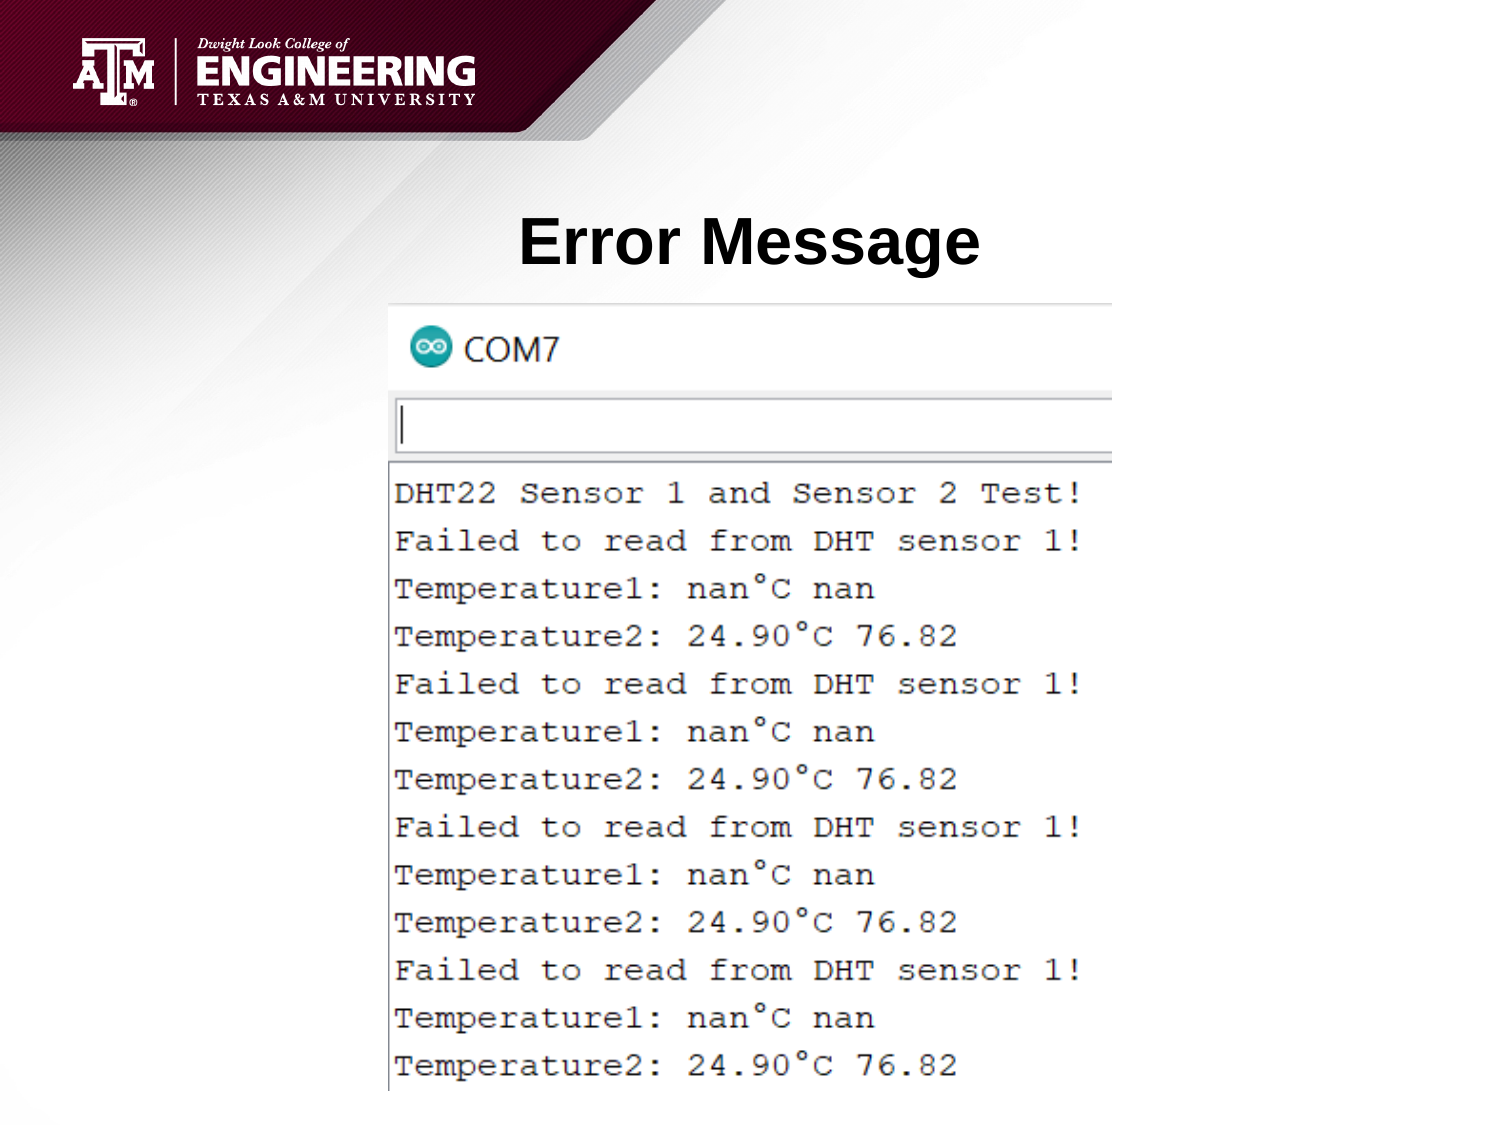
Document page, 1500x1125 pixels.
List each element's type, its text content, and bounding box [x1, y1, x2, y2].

title Error Message [75, 172, 1425, 304]
picture [0, 0, 1500, 1125]
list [388, 303, 1112, 1091]
